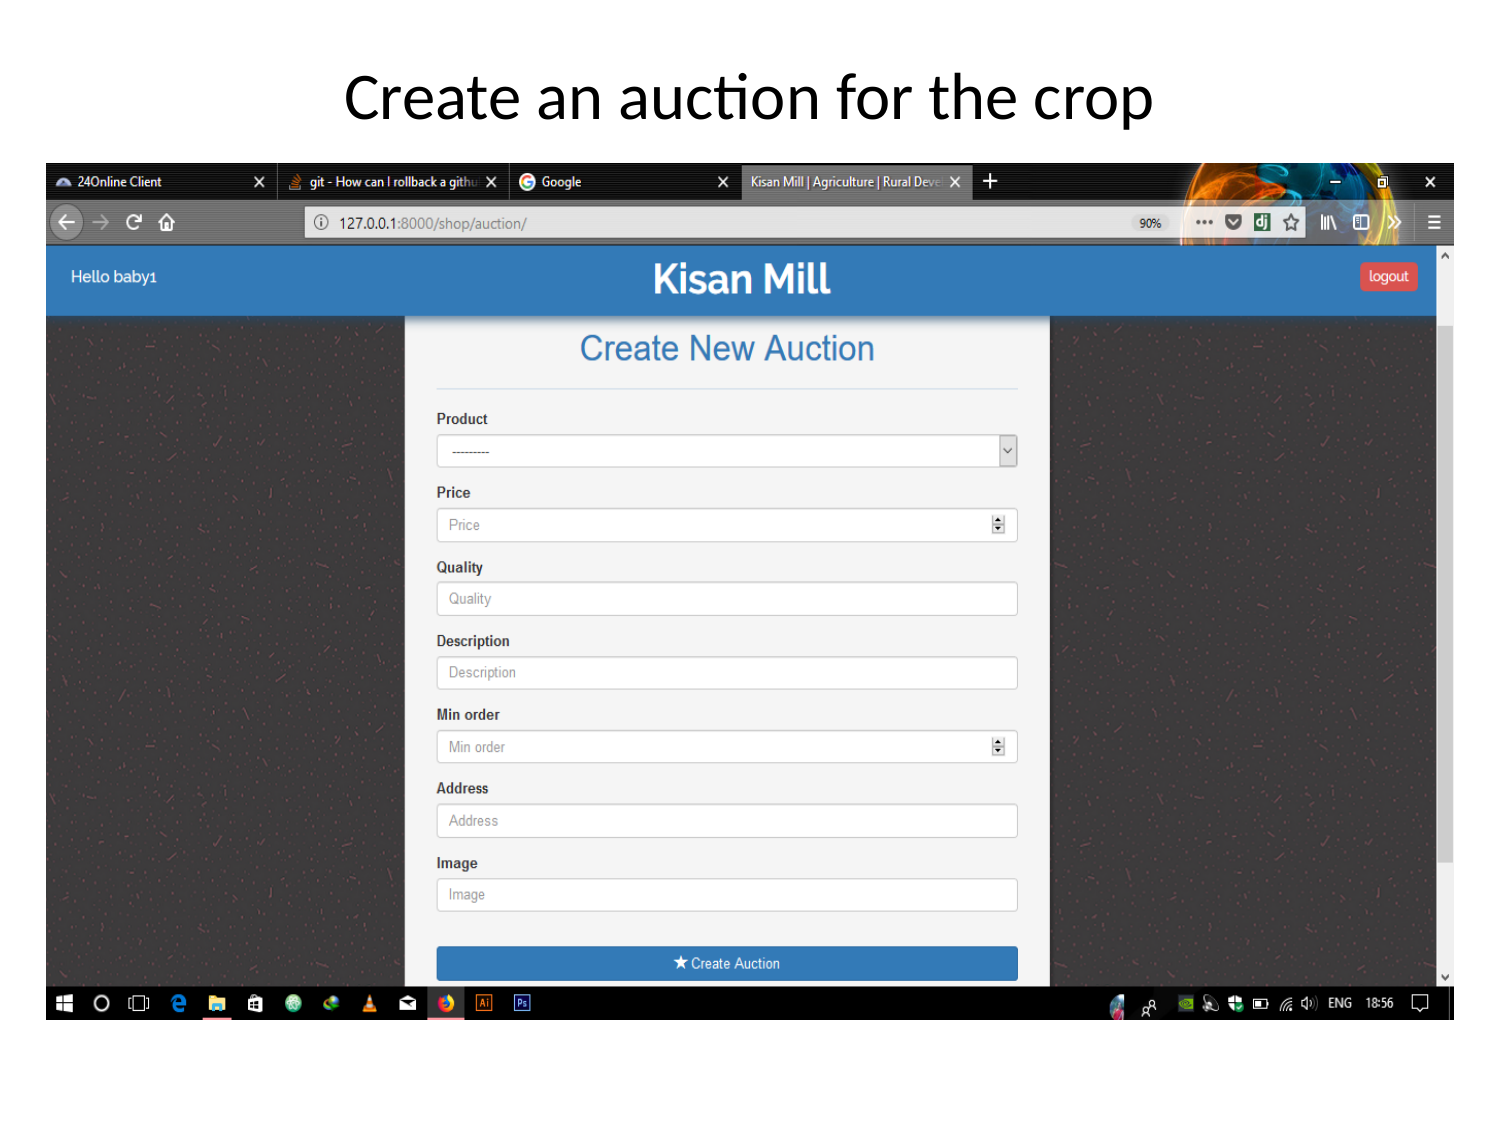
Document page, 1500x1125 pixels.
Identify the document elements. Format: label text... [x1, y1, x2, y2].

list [46, 163, 1454, 1020]
title Create an auction for the crop [75, 45, 1425, 141]
